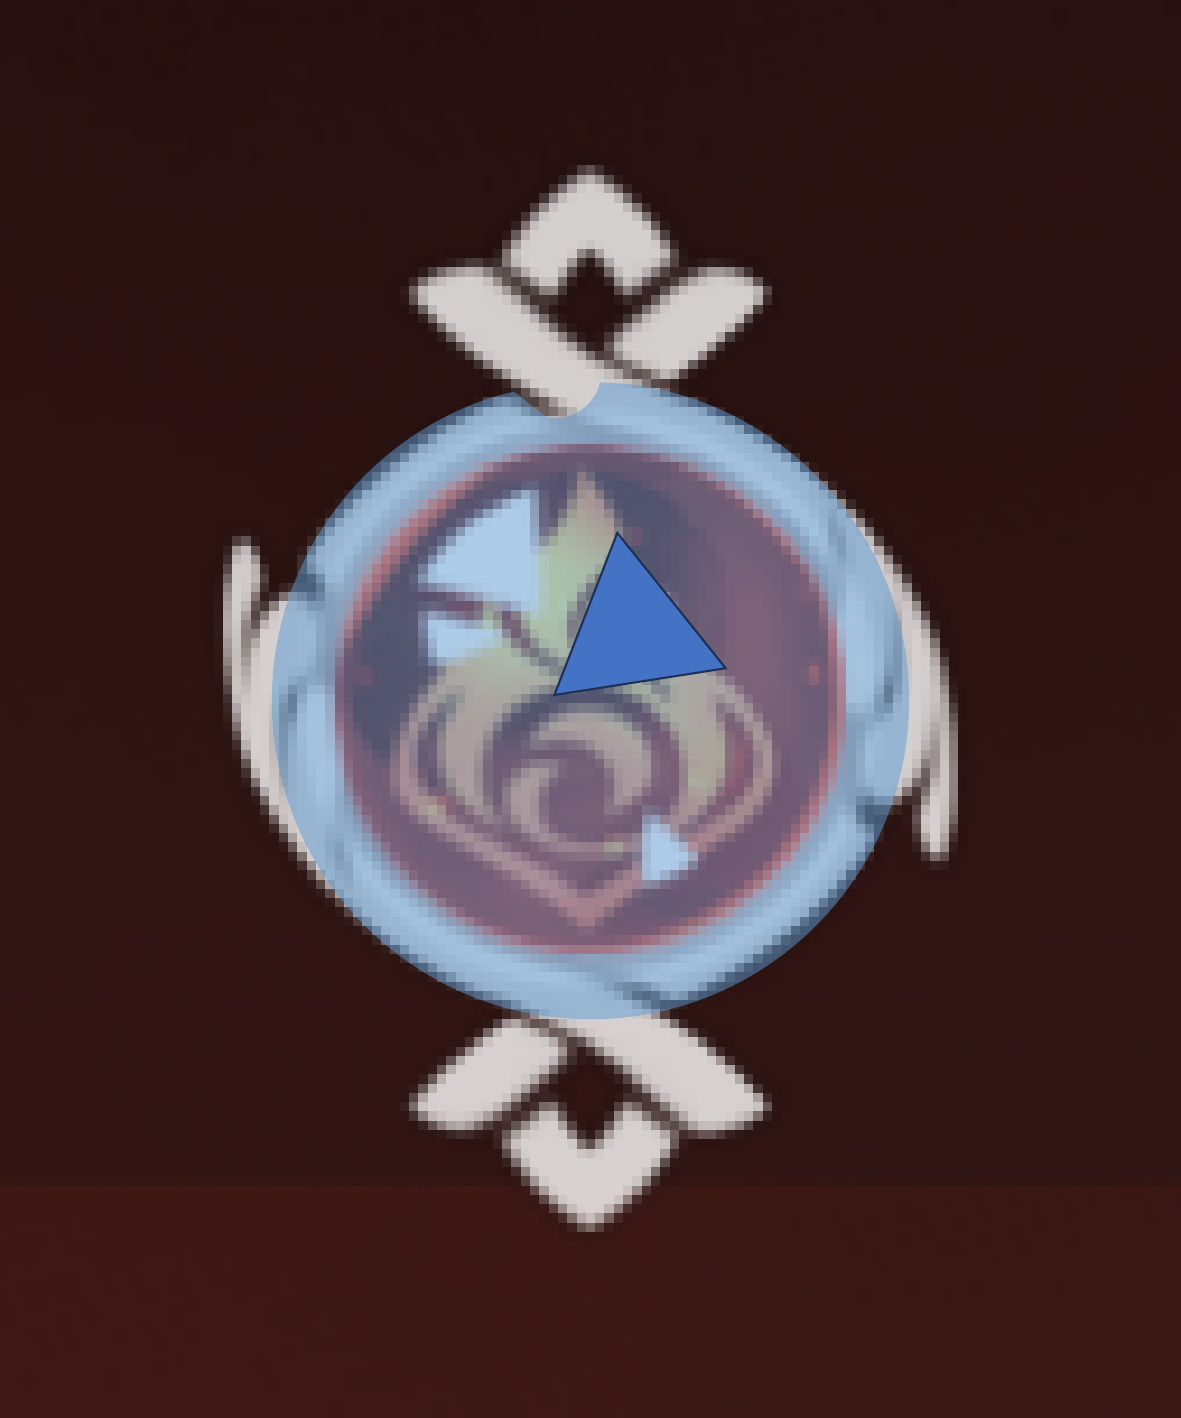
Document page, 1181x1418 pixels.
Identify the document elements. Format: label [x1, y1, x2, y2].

text_box [552, 530, 728, 697]
picture [0, 0, 1181, 1418]
text_box [271, 382, 910, 1020]
